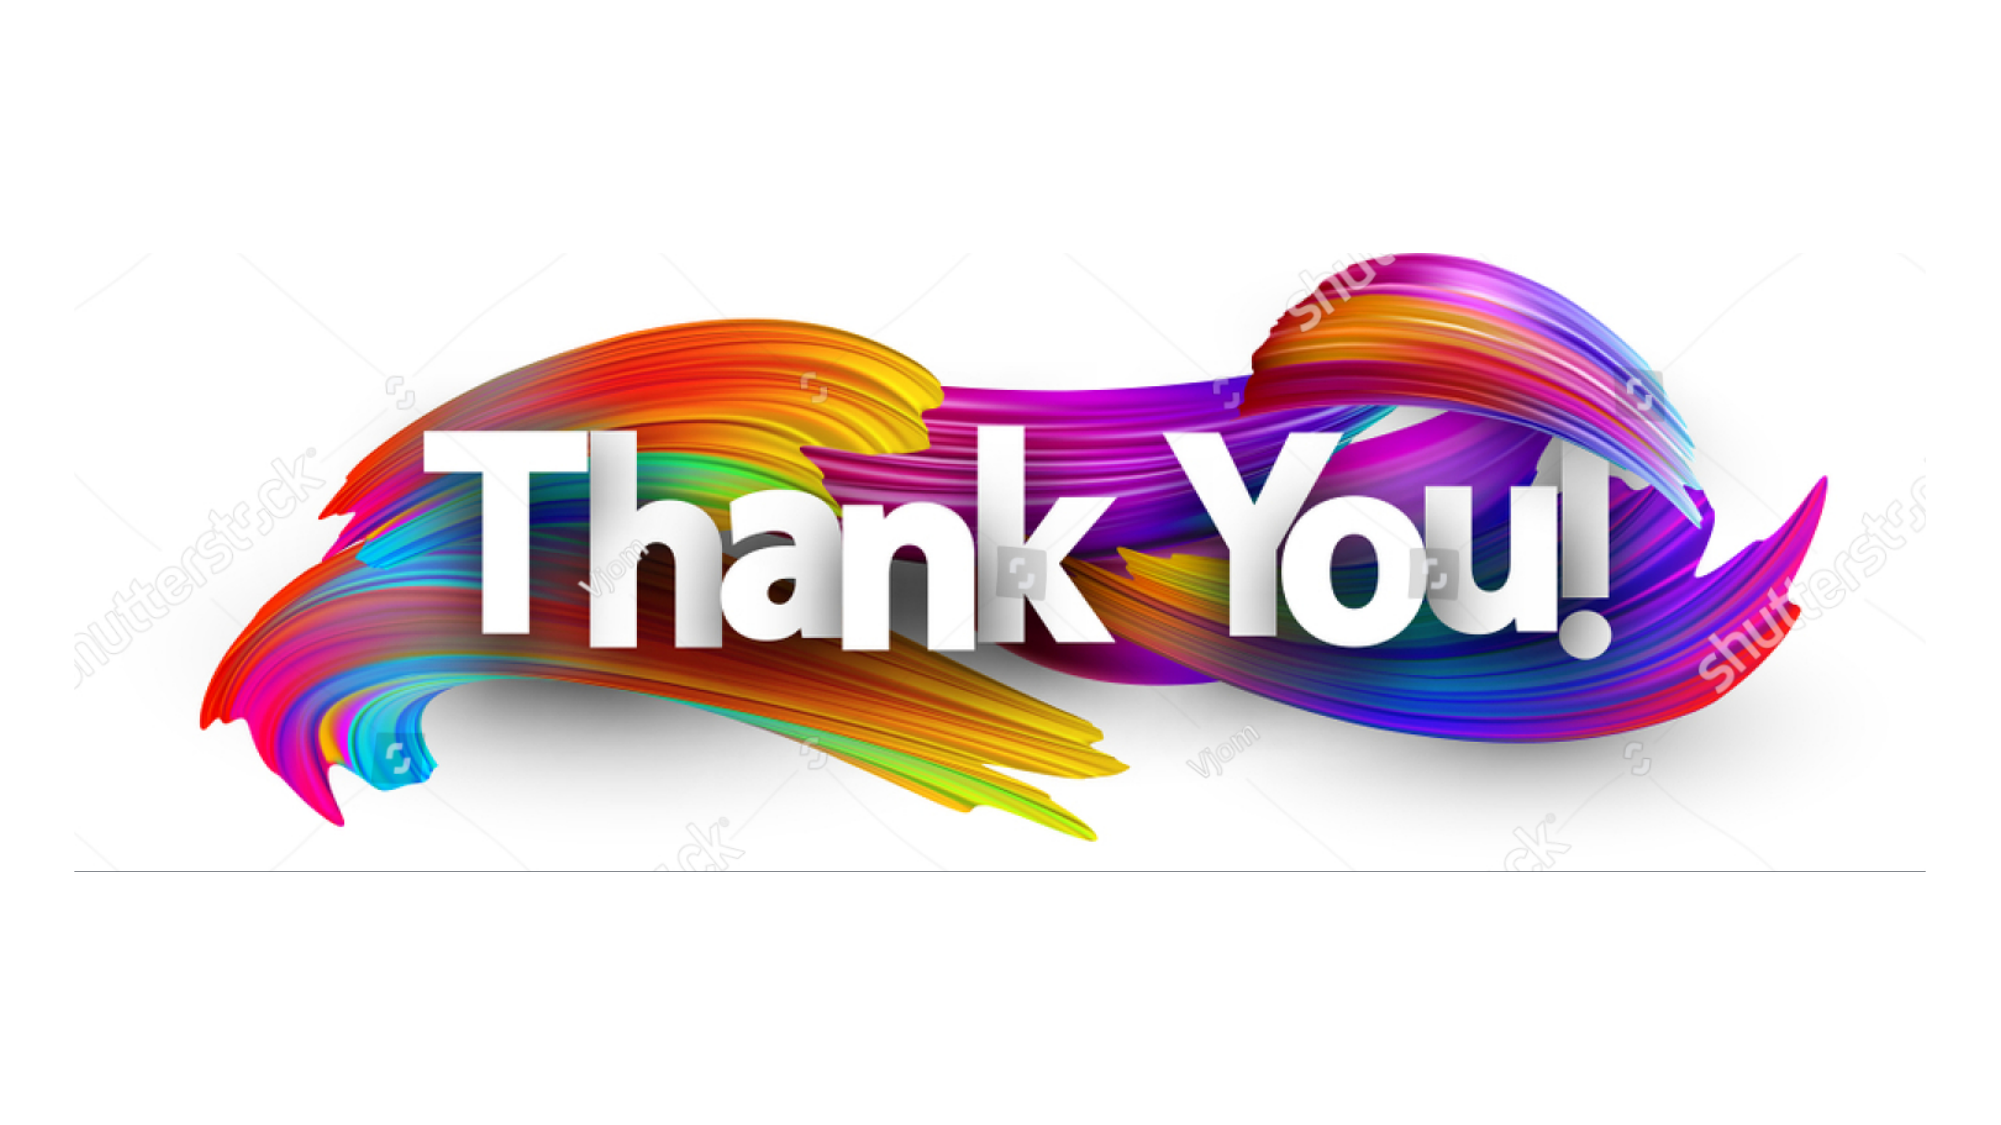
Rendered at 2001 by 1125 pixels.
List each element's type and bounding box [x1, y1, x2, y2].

picture [74, 253, 1926, 872]
